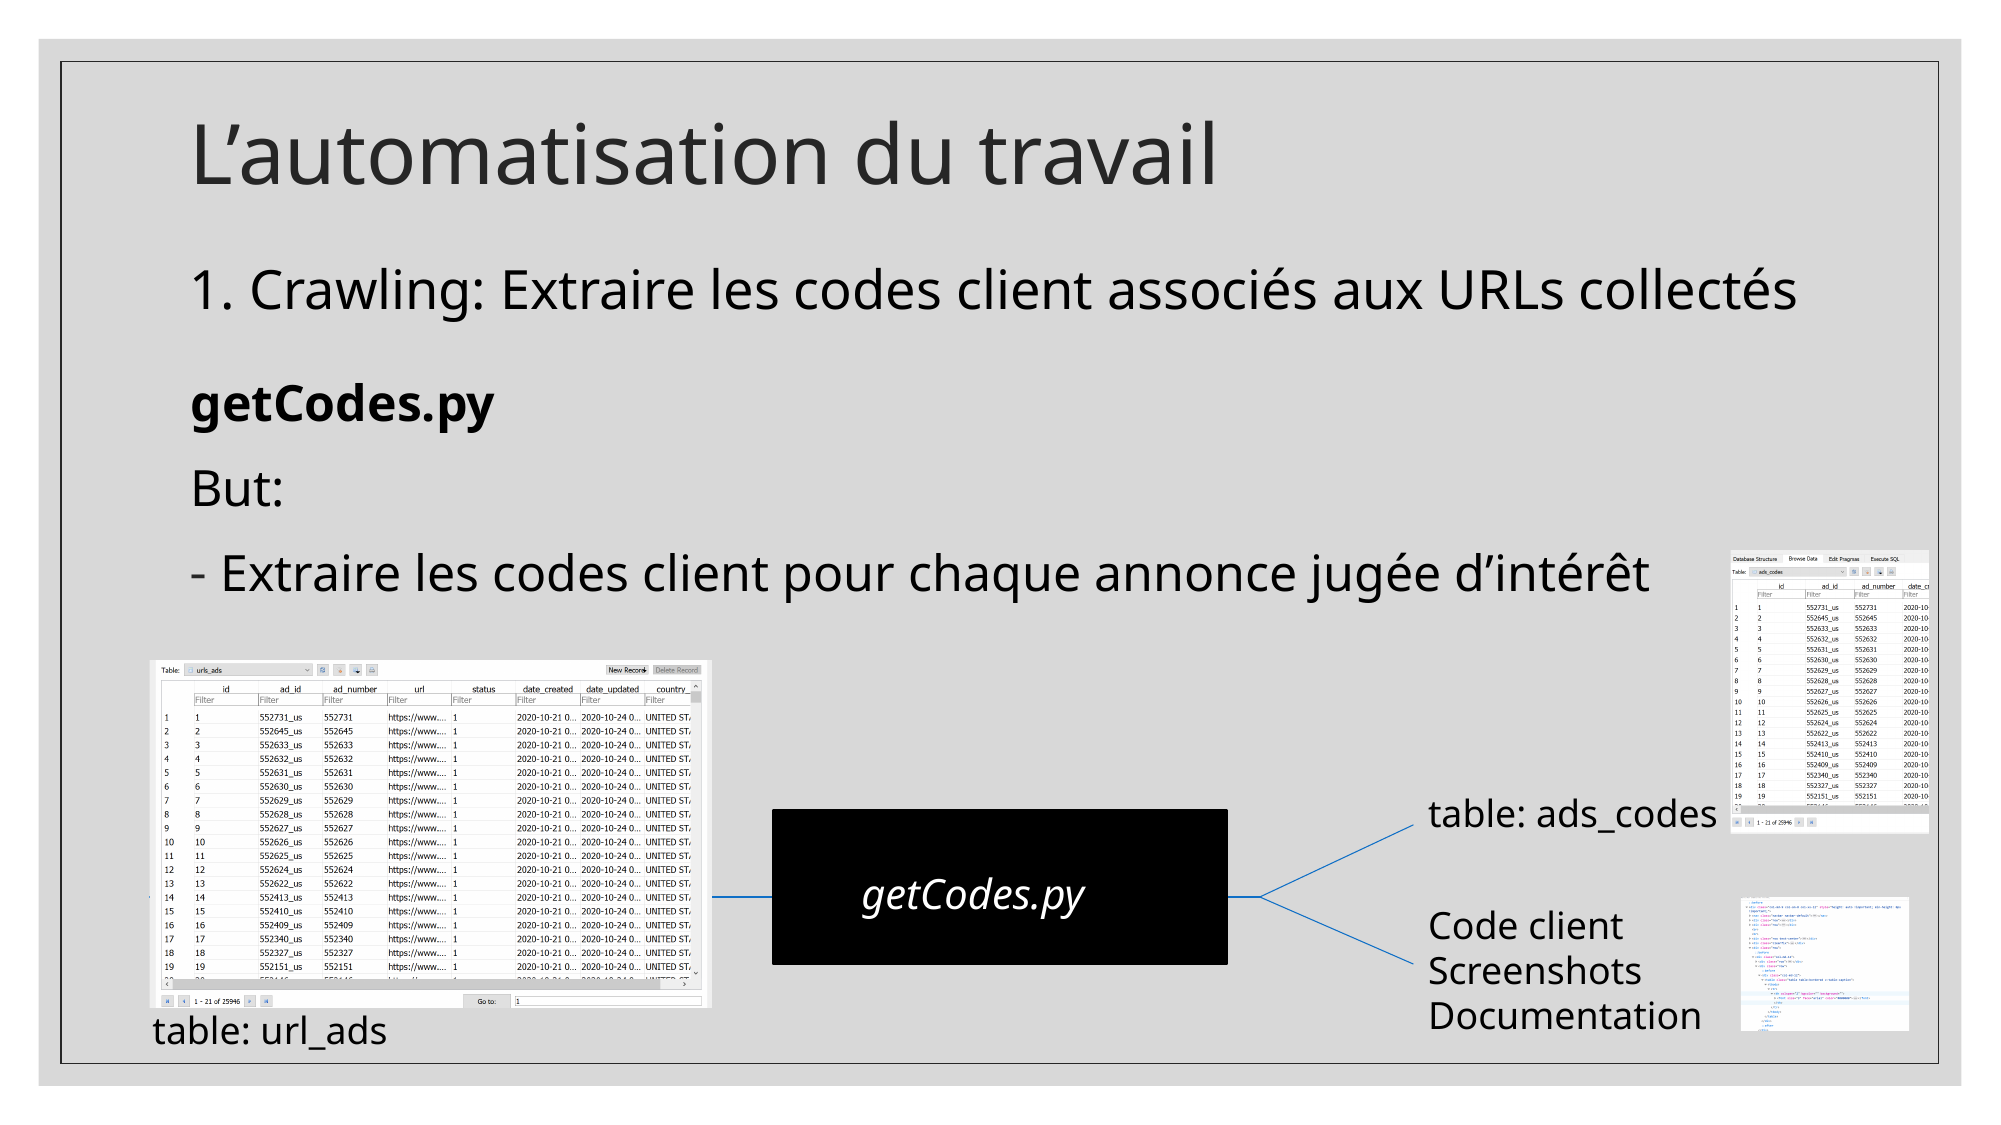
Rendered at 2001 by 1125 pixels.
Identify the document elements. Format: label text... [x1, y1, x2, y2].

text_box getCodes.py [846, 903, 1201, 926]
picture [1730, 550, 1929, 834]
list 1. Crawling: Extraire les codes client associés aux URLs collectés [174, 231, 1825, 337]
text_box [772, 903, 1228, 965]
text_box table: url_ads [137, 999, 469, 1060]
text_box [1259, 896, 1414, 965]
text_box [772, 809, 1228, 894]
list getCodes.py But: Extraire les codes client pour chaque annonce jugée d’intérêt [175, 358, 1825, 764]
text_box Code client Screenshots Documentation [1413, 895, 1745, 1045]
text_box getCodes.py [846, 860, 1201, 894]
picture [149, 659, 712, 1008]
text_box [1259, 824, 1414, 894]
picture [1740, 897, 1910, 1031]
title L’automatisation du travail [174, 105, 1825, 211]
text_box table: ads_codes [1413, 782, 1745, 843]
